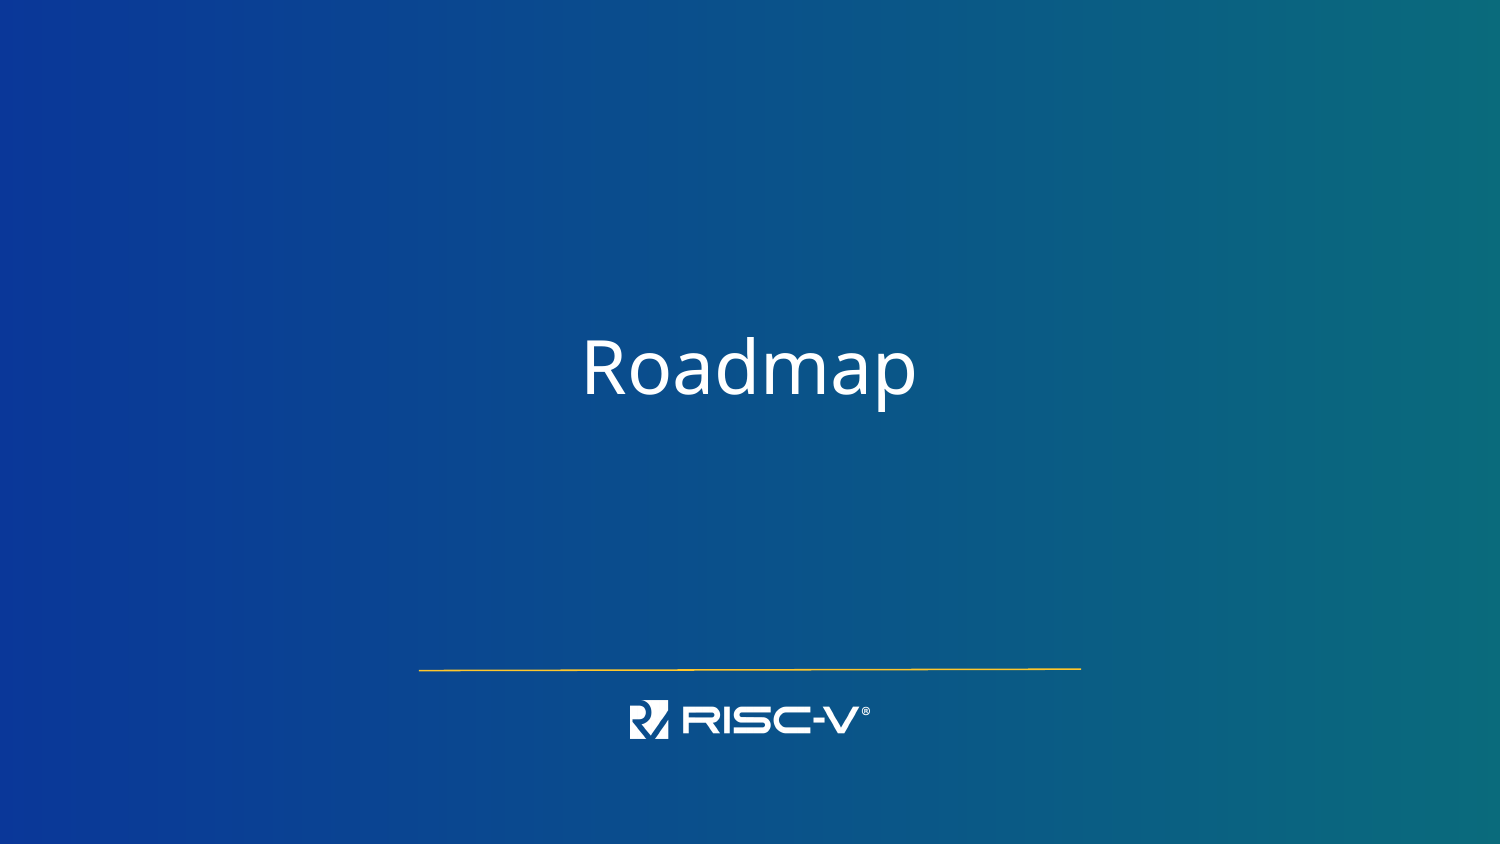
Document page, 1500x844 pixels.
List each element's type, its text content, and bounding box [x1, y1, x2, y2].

title Roadmap [42, 147, 1458, 581]
picture [630, 700, 870, 739]
